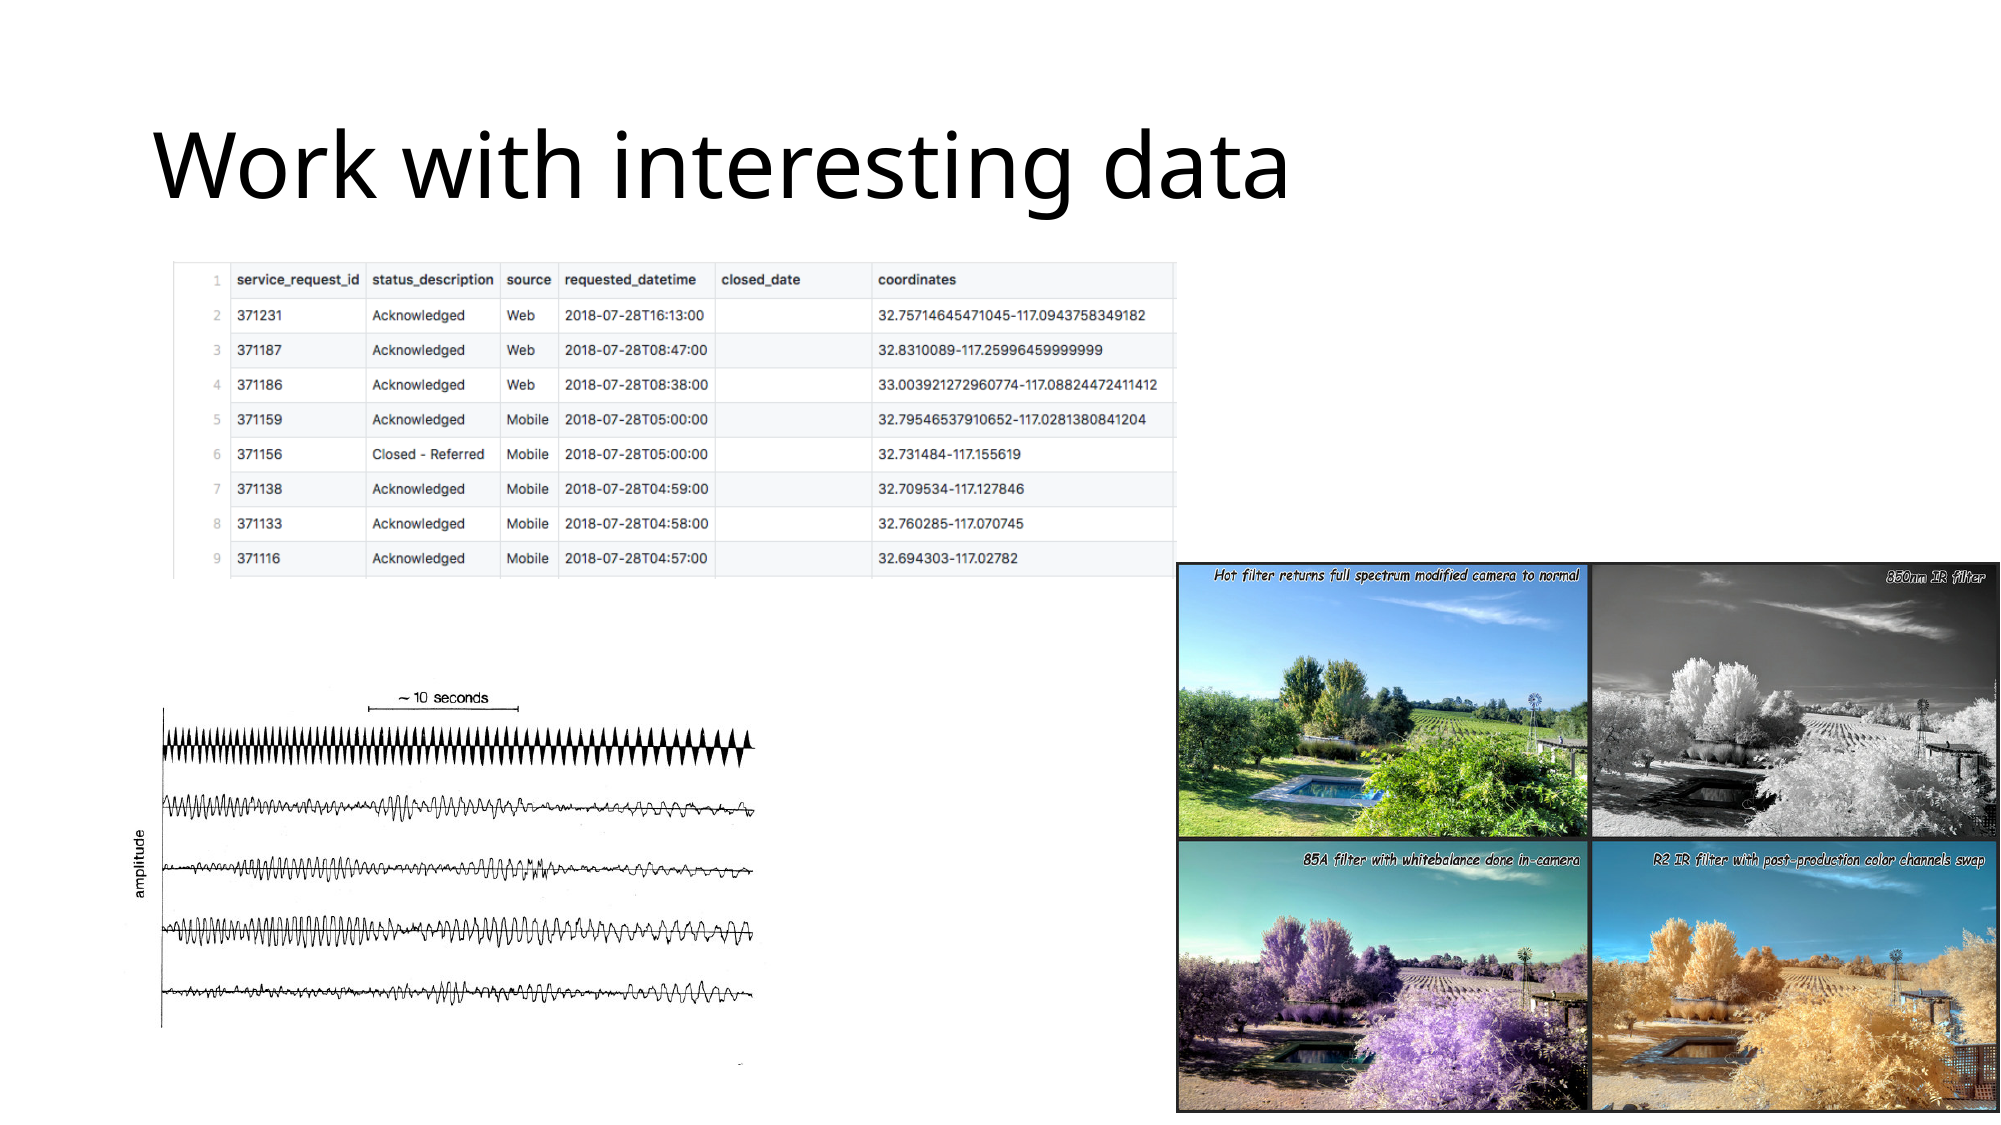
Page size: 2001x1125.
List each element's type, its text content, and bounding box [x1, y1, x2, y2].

picture [114, 664, 772, 1065]
title Work with interesting data [137, 59, 1863, 278]
picture [172, 261, 2000, 1113]
